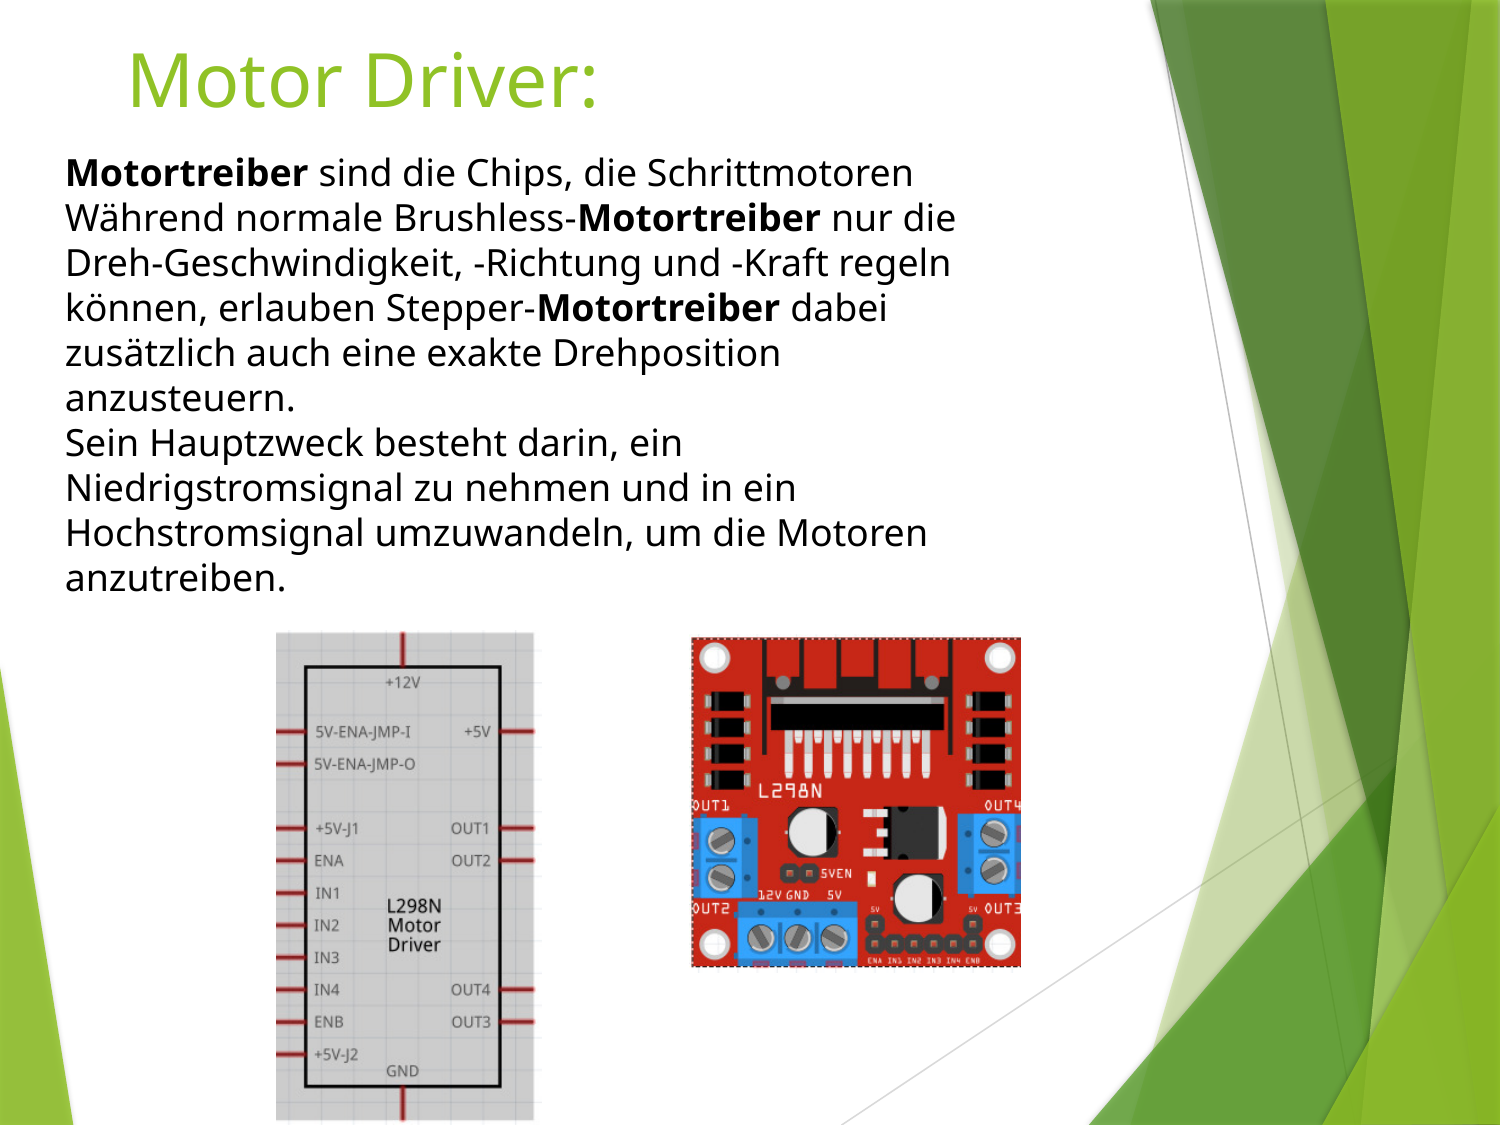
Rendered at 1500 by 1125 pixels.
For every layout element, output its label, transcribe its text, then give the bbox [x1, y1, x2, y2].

title Motor Driver: [111, 25, 1153, 243]
picture [688, 633, 1022, 973]
text_box Motortreiber sind die Chips, die Schrittmotoren Während normale Brushless-Motortreiber nur die Dreh-Geschwindigkeit, -Richtung und -Kraft regeln können, erlauben Stepper-Motortreiber dabei zusätzlich auch eine exakte Drehposition anzusteuern. Sein Hauptzweck besteht darin, ein Niedrigstromsignal zu nehmen und in ein Hochstromsignal umzuwandeln, um die Motoren anzutreiben. [50, 141, 982, 606]
picture [276, 629, 543, 1125]
